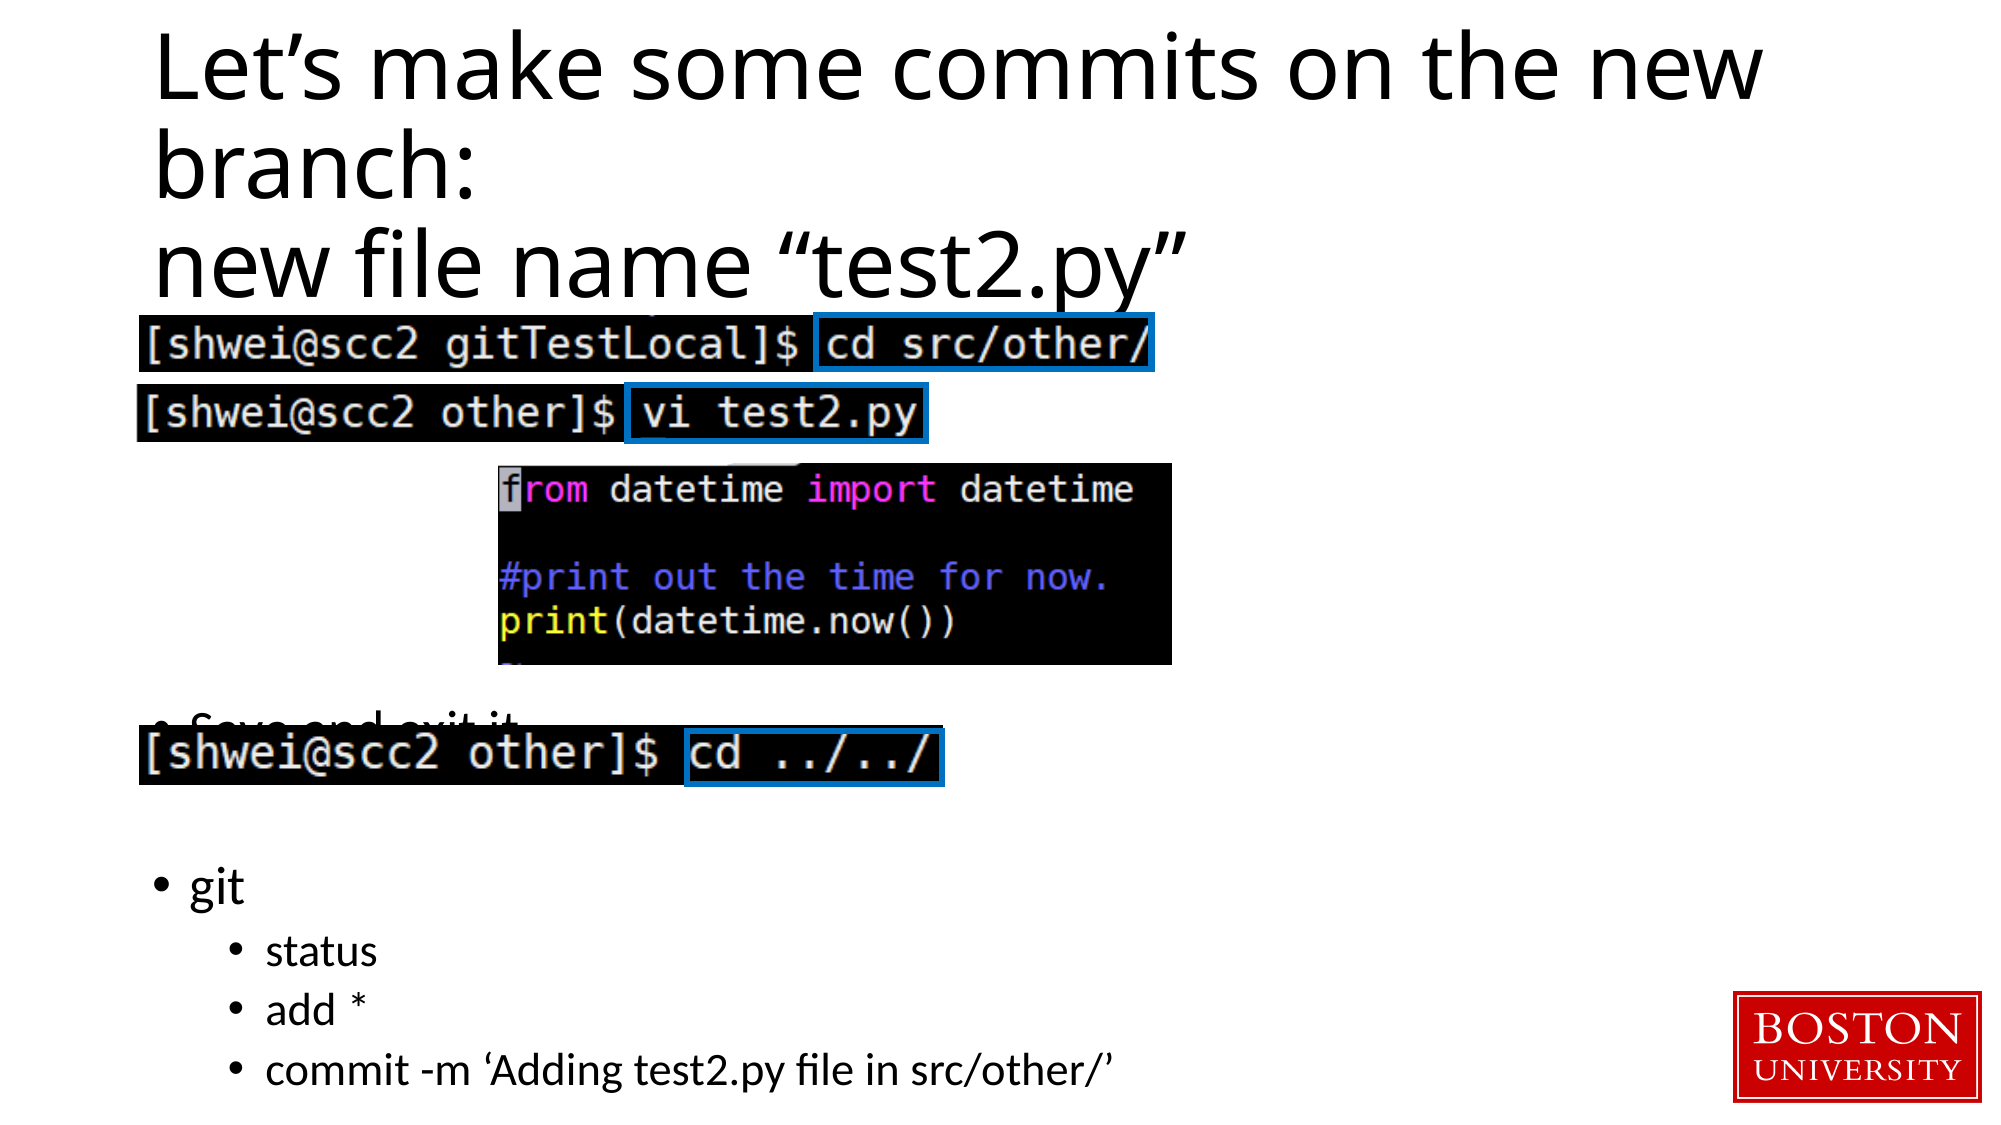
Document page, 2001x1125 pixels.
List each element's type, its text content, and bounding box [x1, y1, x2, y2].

picture [498, 463, 1172, 665]
picture [1733, 991, 1982, 1103]
title Let’s make some commits on the new branch: new file name “test2.py” [137, 59, 1863, 278]
picture [138, 725, 943, 785]
picture [132, 384, 926, 442]
list Save and exit it. git status add * commit -m ‘Adding test2.py file in src/other/’ [137, 299, 1908, 1108]
picture [138, 315, 1152, 372]
